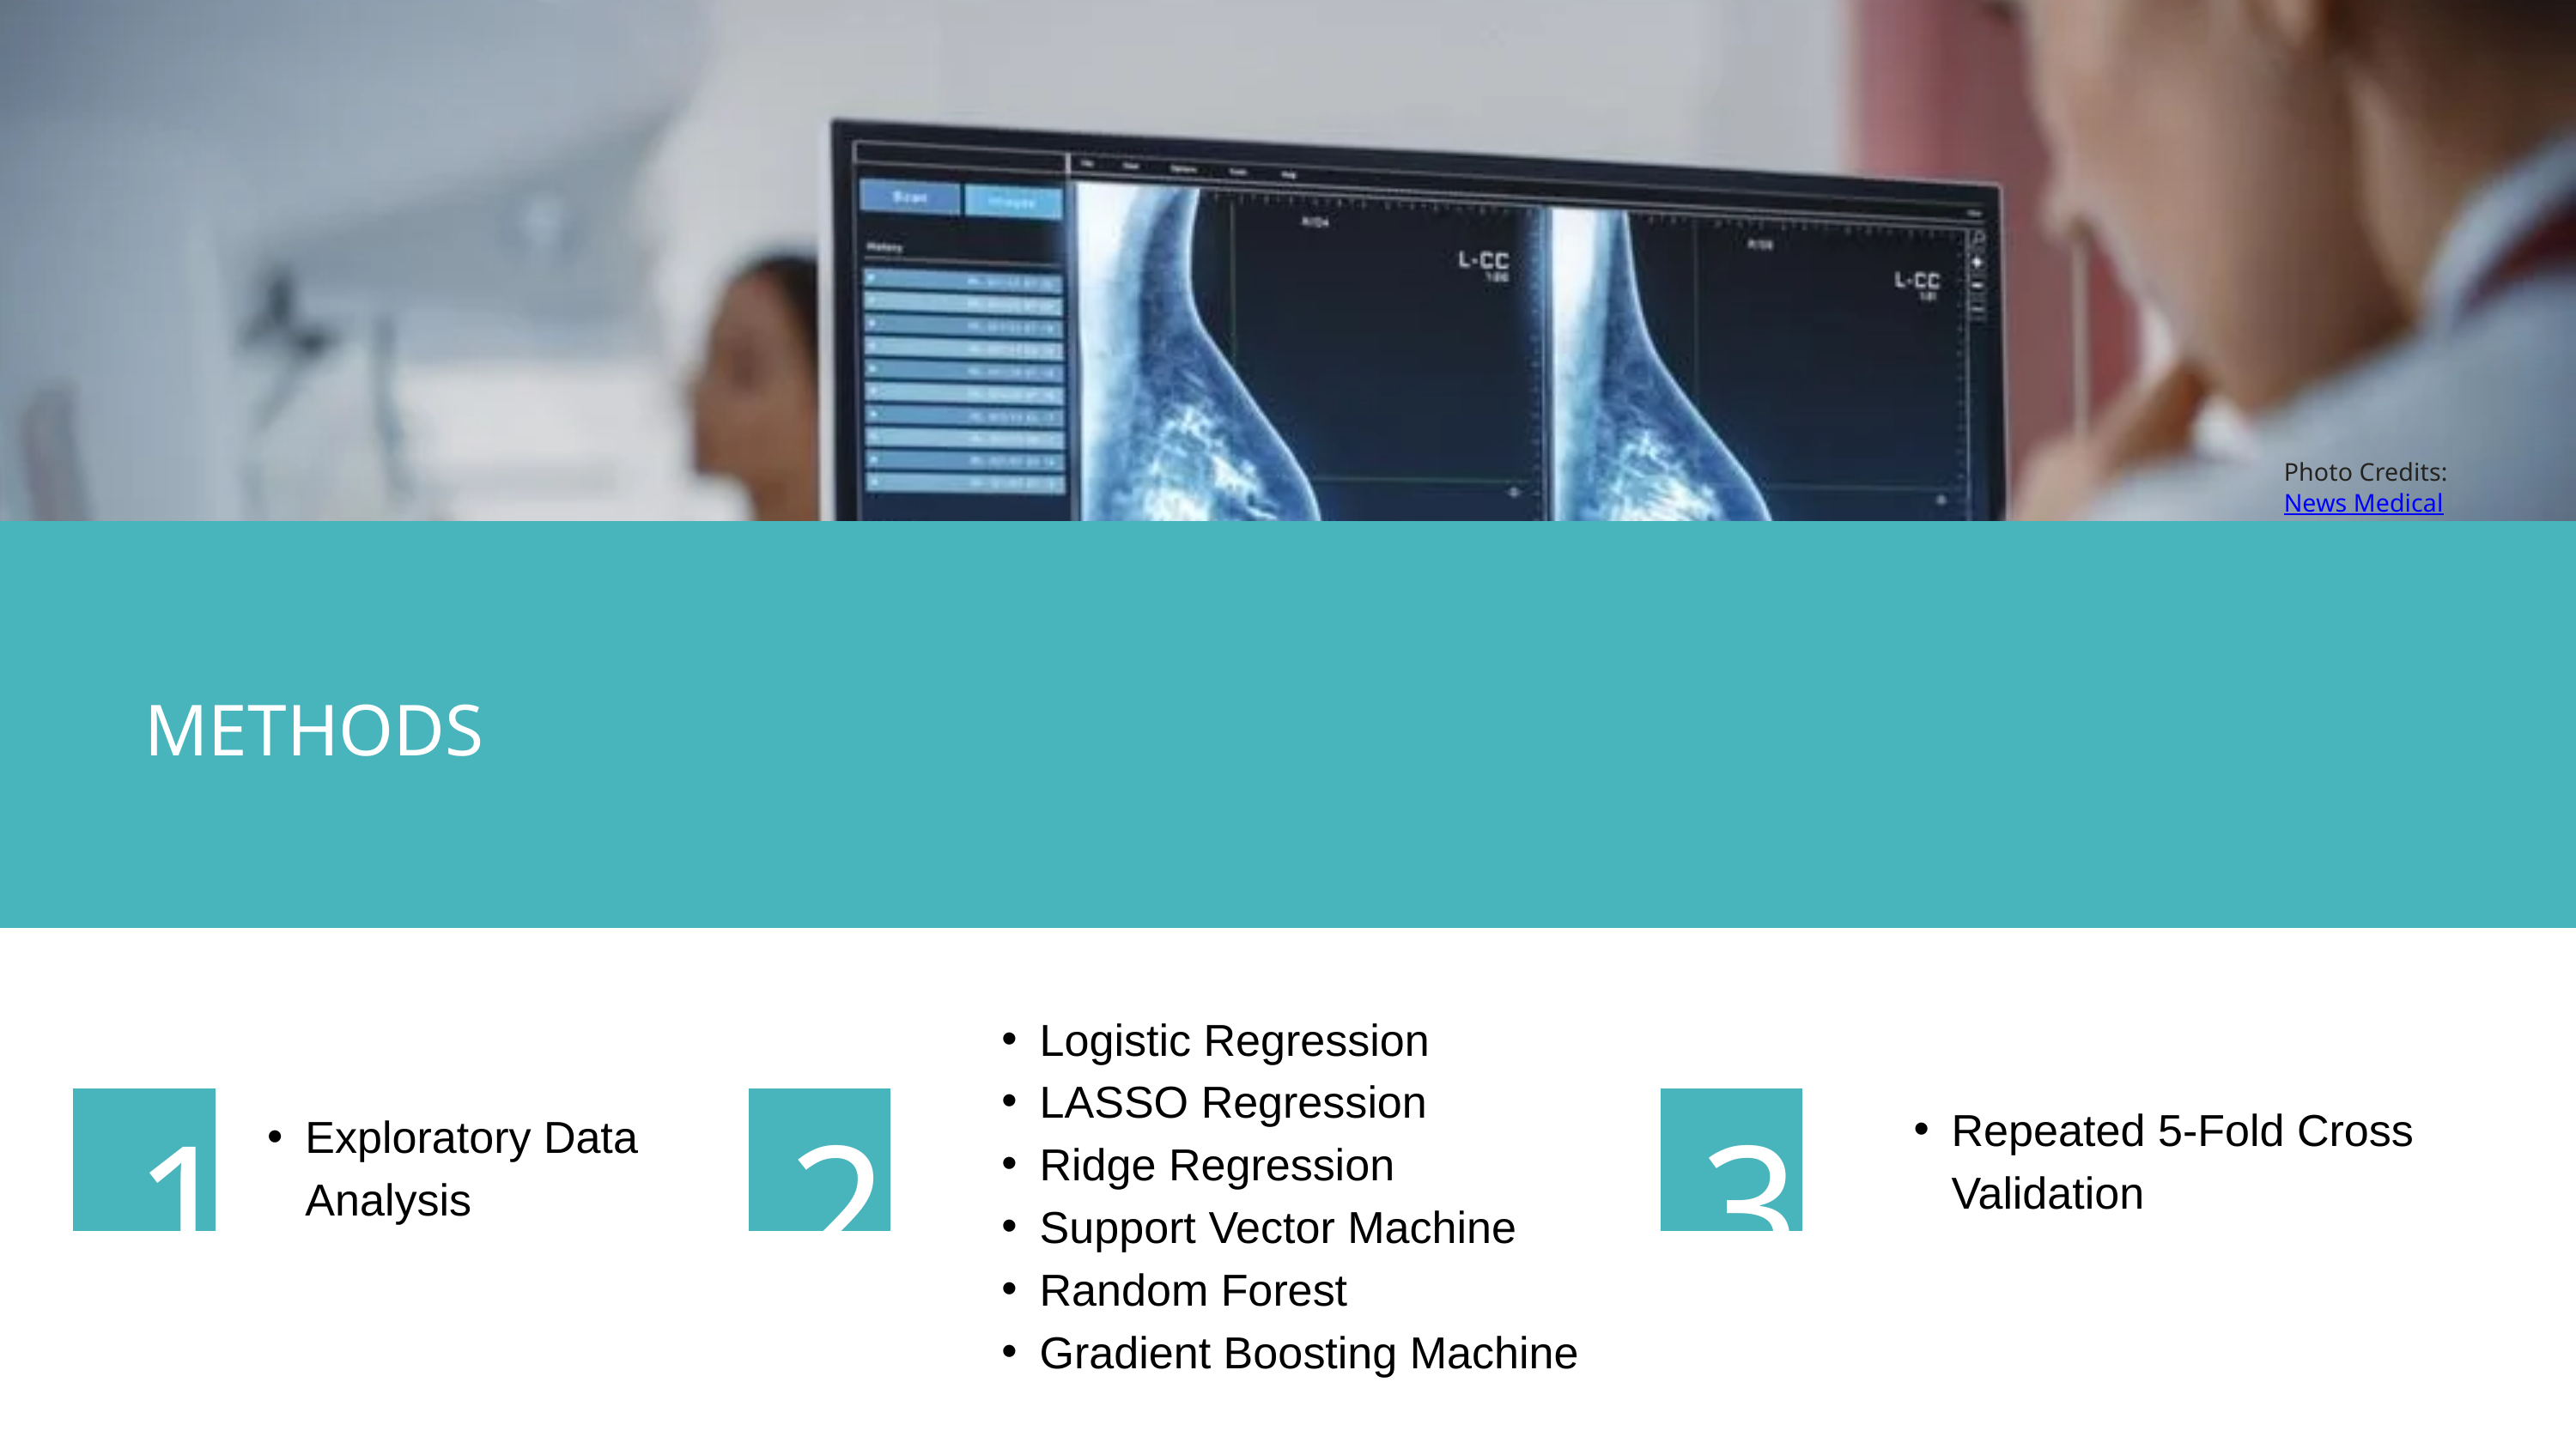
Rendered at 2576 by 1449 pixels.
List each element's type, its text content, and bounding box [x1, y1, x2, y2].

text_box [748, 1088, 891, 1231]
text_box Repeated 5-Fold Cross Validation [1875, 1093, 2503, 1219]
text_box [0, 0, 2576, 521]
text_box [73, 1088, 216, 1231]
text_box 2 [788, 1063, 951, 1307]
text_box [1660, 1088, 1803, 1231]
text_box 3 [1700, 1063, 1862, 1307]
text_box 1 [134, 1063, 296, 1307]
text_box Exploratory Data Analysis [296, 1100, 679, 1226]
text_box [0, 530, 2576, 929]
text_box Logistic Regression LASSO Regression Ridge Regression Support Vector Machine Random Forest Gradient Boosting Machine [963, 1002, 1591, 1379]
